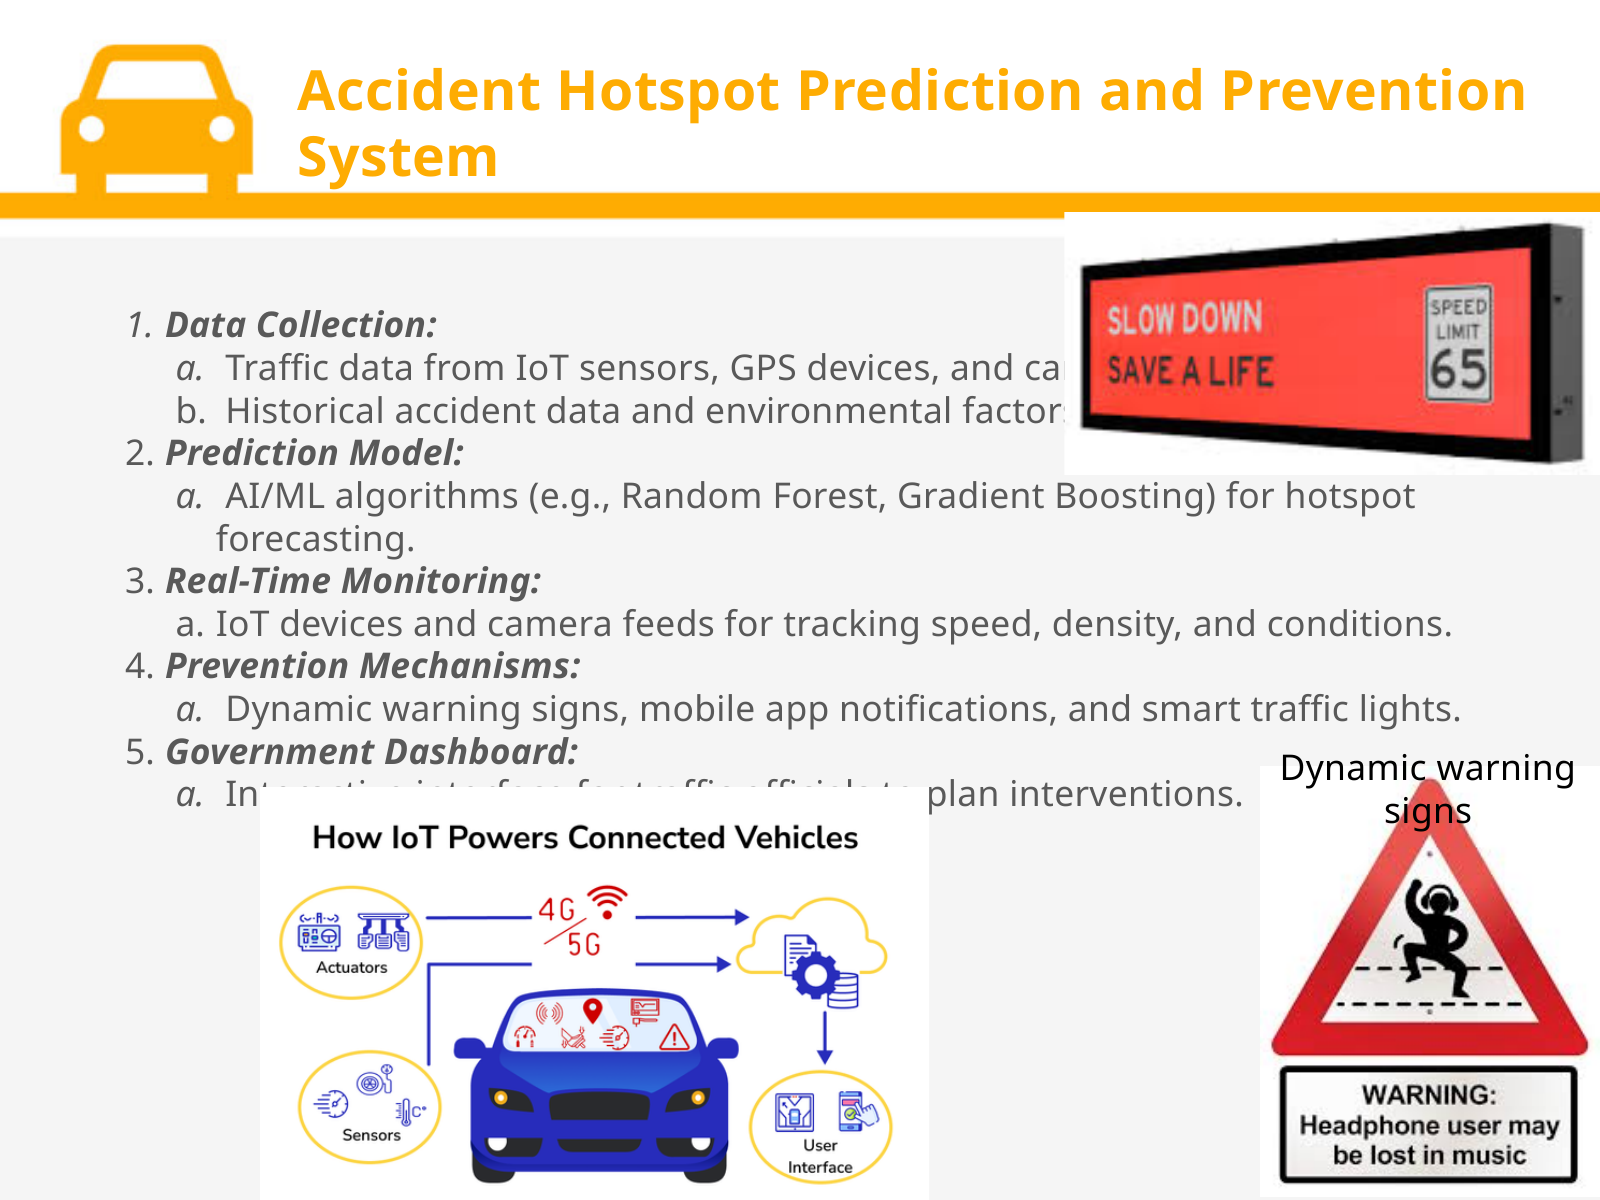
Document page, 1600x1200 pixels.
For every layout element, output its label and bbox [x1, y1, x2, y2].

text_box [0, 0, 1600, 1200]
